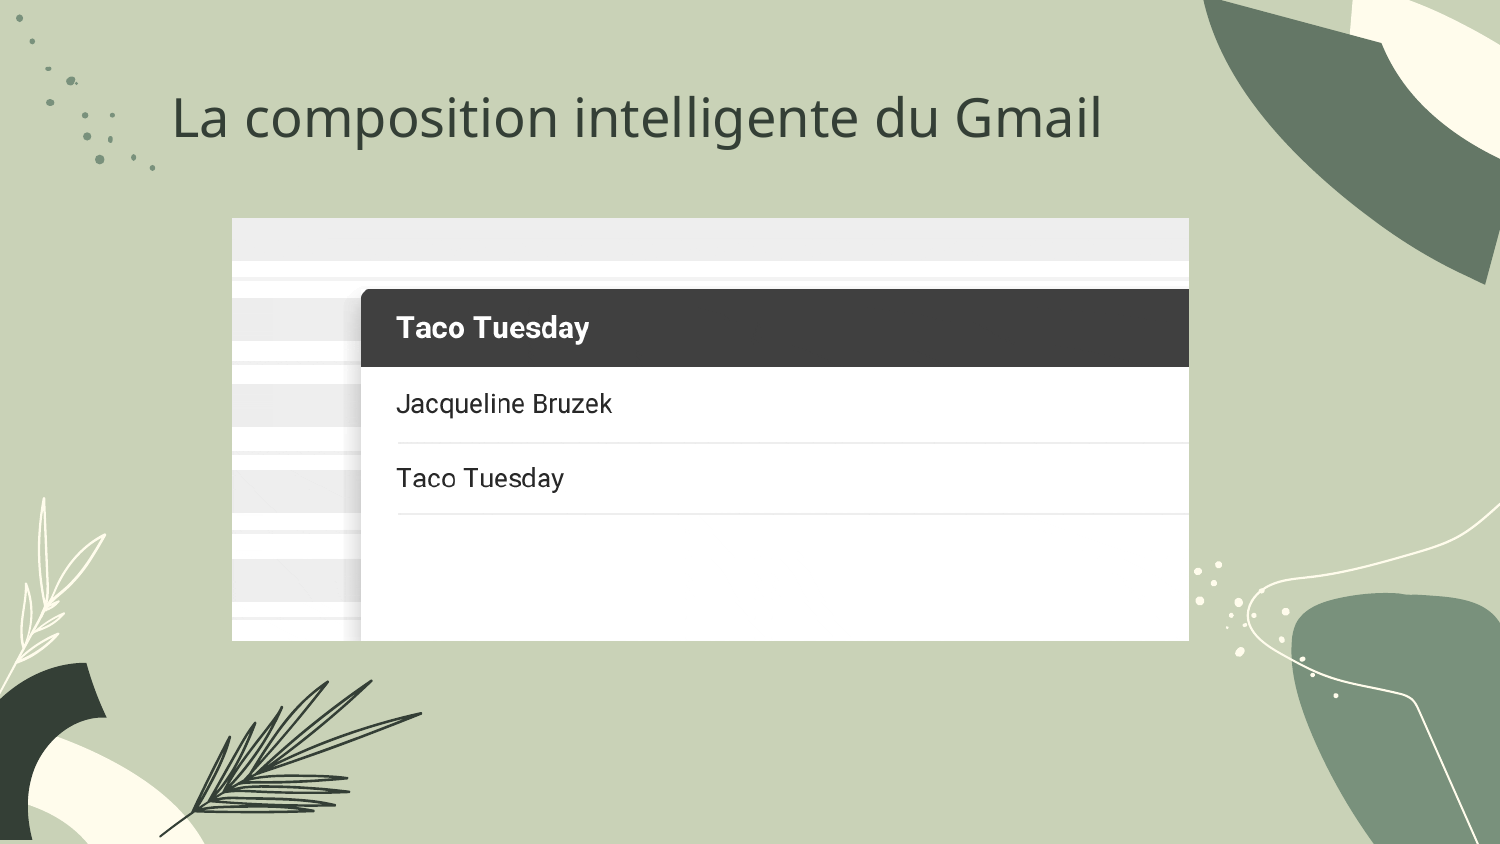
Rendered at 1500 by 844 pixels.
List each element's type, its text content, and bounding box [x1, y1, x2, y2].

text_box La composition intelligente du Gmail [156, 83, 1155, 163]
picture [231, 217, 1189, 642]
